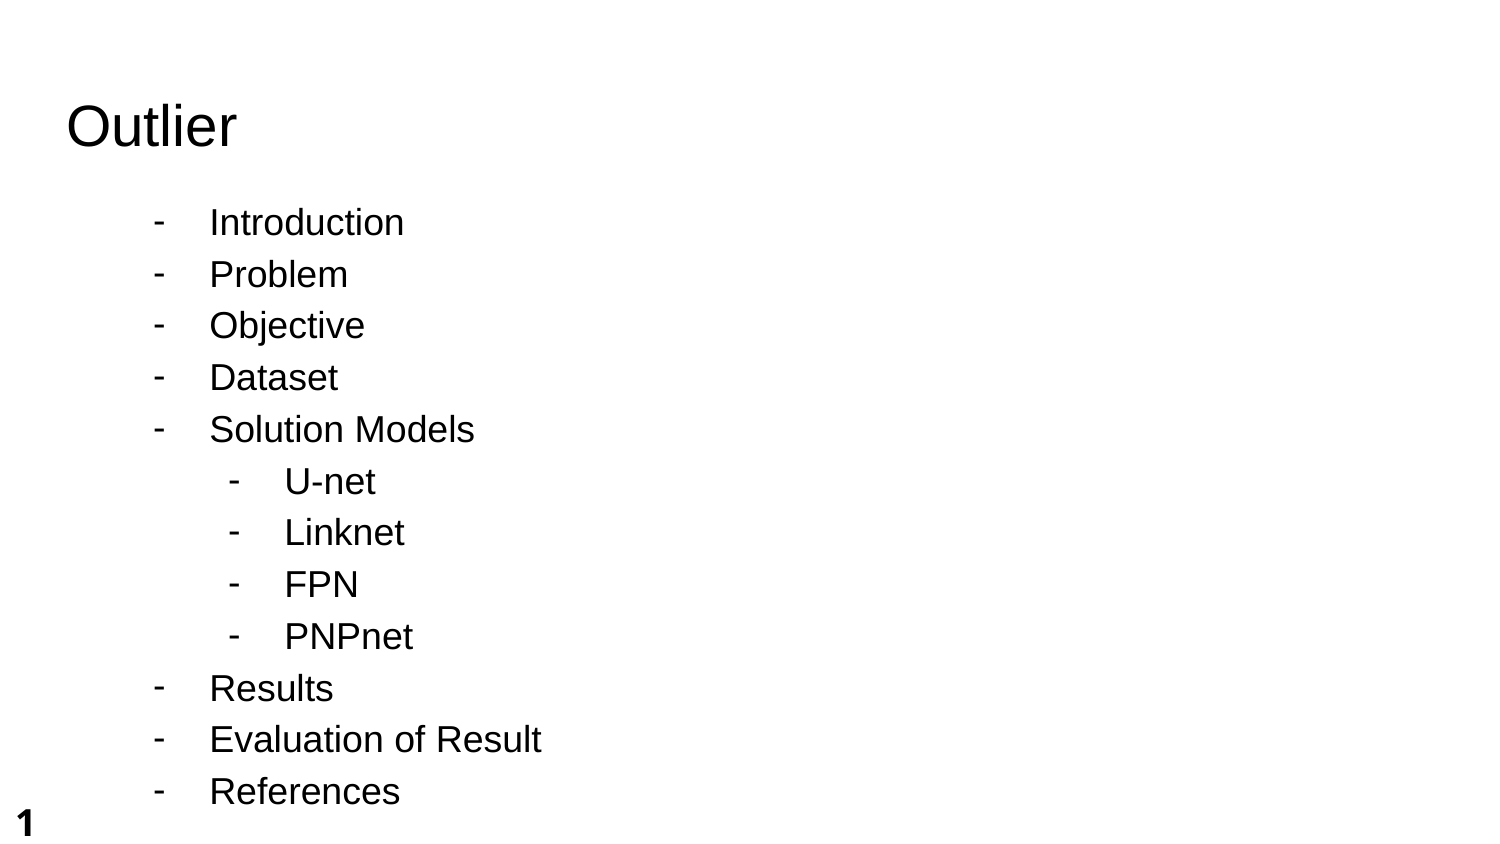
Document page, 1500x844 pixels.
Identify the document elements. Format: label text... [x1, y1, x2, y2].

text_box 1 [0, 784, 41, 830]
list Introduction Problem Objective Dataset Solution Models U-net Linknet FPN PNPnet Results Evaluation of Result References [119, 176, 1381, 807]
title Outlier [51, 72, 1449, 167]
